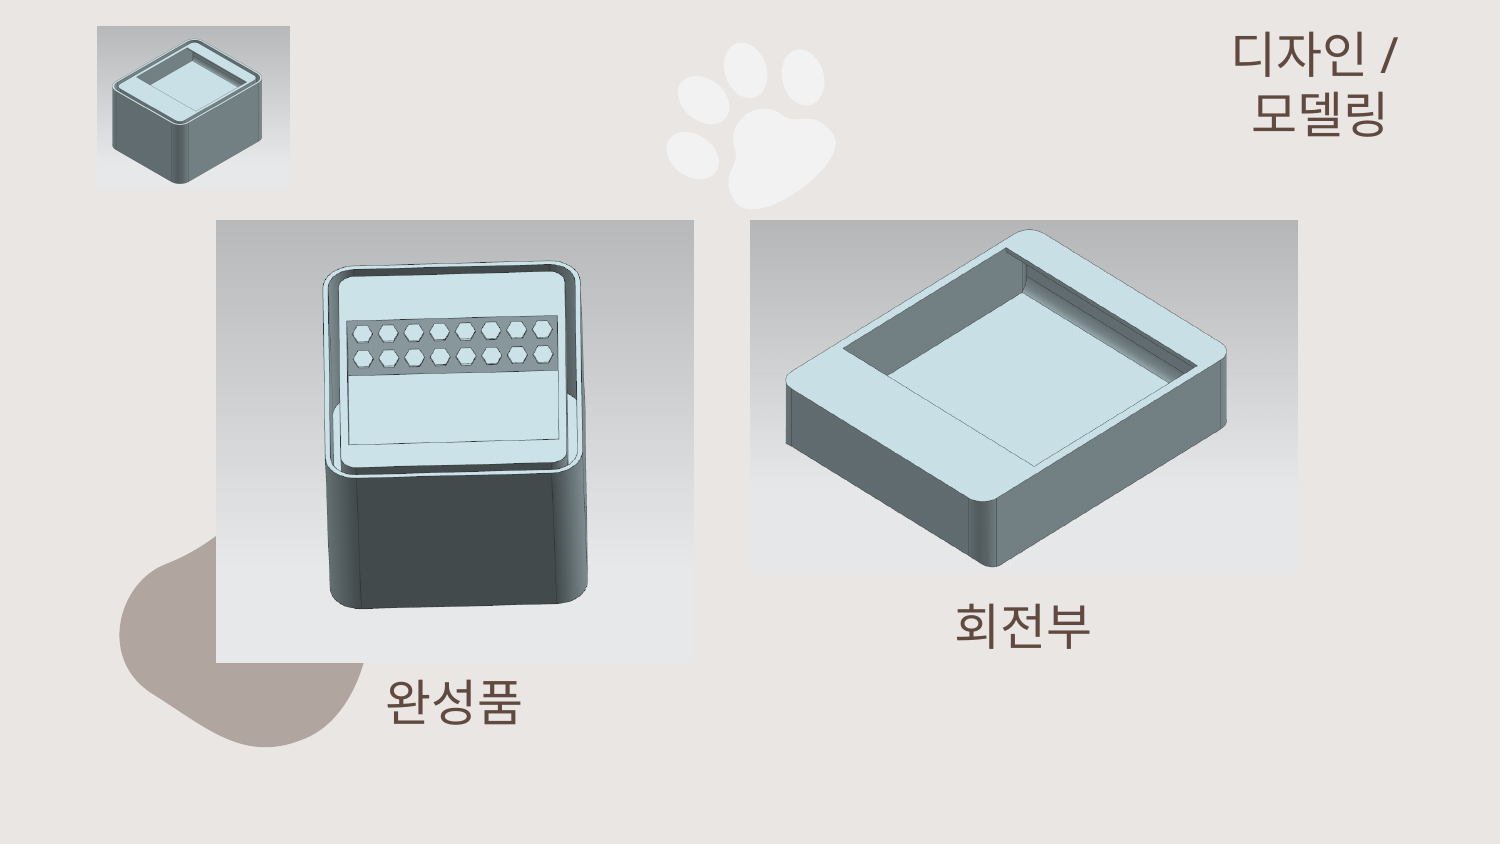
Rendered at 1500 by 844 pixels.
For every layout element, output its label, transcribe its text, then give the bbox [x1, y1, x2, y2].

picture [215, 220, 694, 664]
text_box [119, 540, 361, 748]
text_box 완성품 [367, 672, 543, 748]
title 디자인/모델링 [1154, 8, 1487, 99]
picture [97, 26, 290, 189]
text_box 회전부 [936, 597, 1111, 672]
picture [749, 220, 1298, 573]
